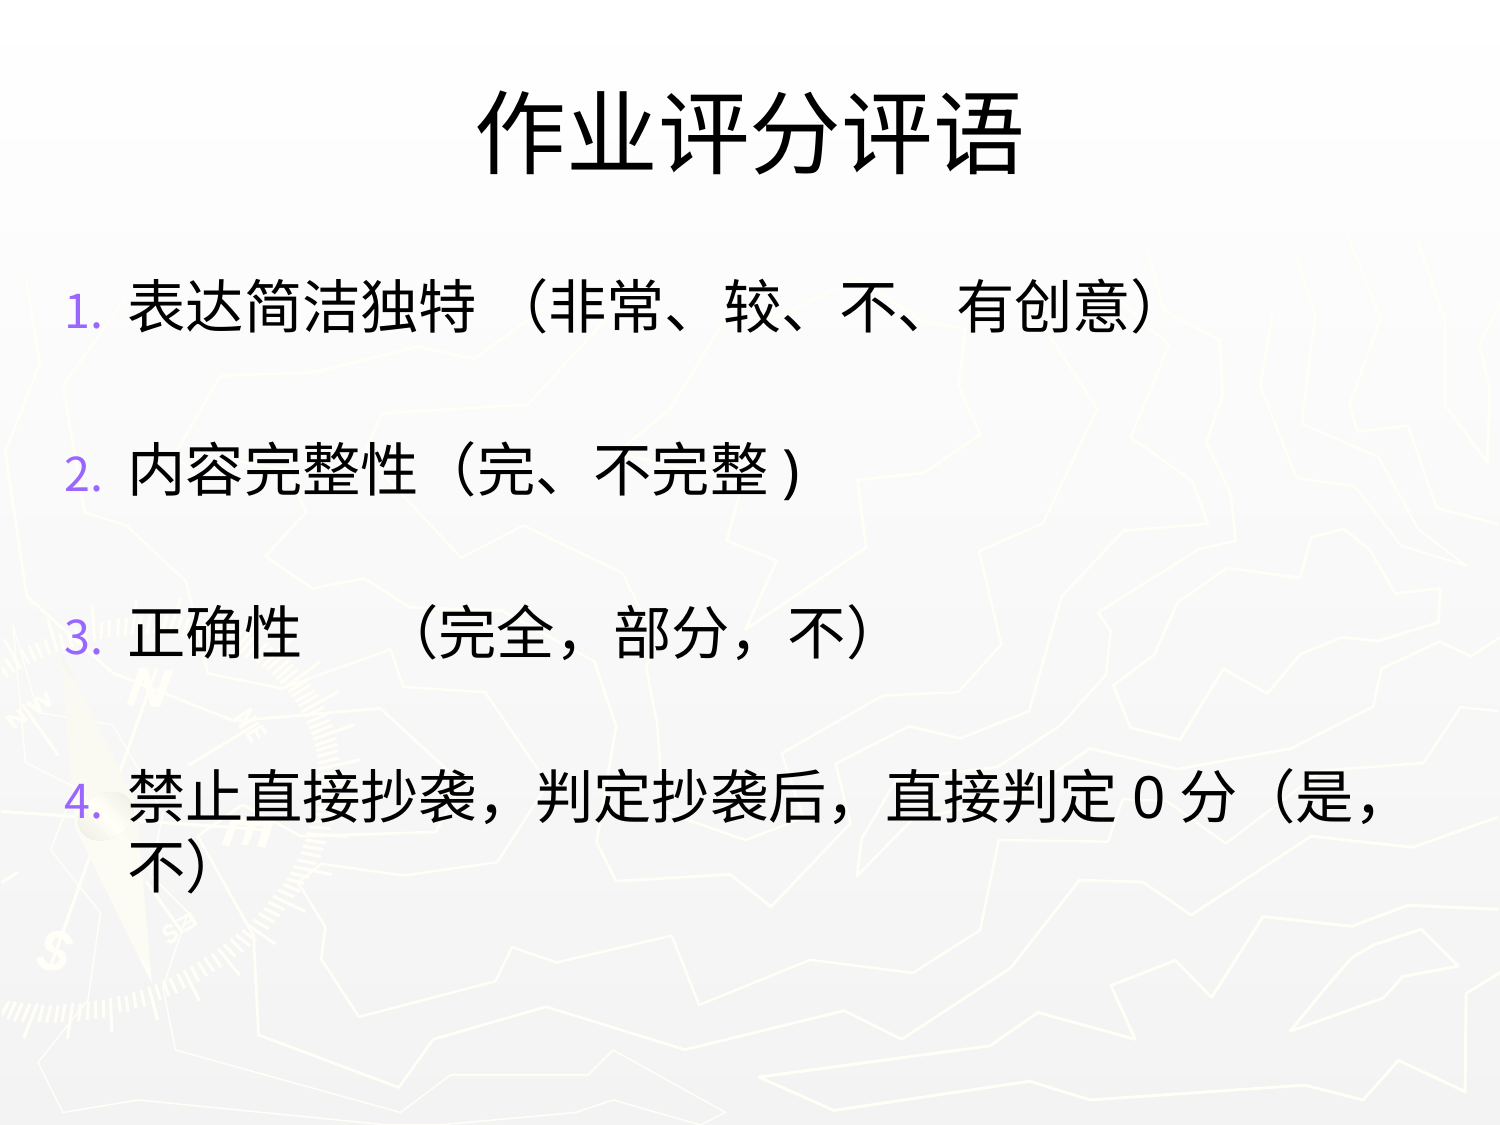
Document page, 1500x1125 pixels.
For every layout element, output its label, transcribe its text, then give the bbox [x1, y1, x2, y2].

title 作业评分评语 [49, 37, 1451, 225]
list 表达简洁独特 （非常、较、不、有创意） 内容完整性（完、不完整) 正确性 （完全，部分，不） 禁止直接抄袭，判定抄袭后，直接判定0分（是，不） [49, 262, 1451, 1001]
